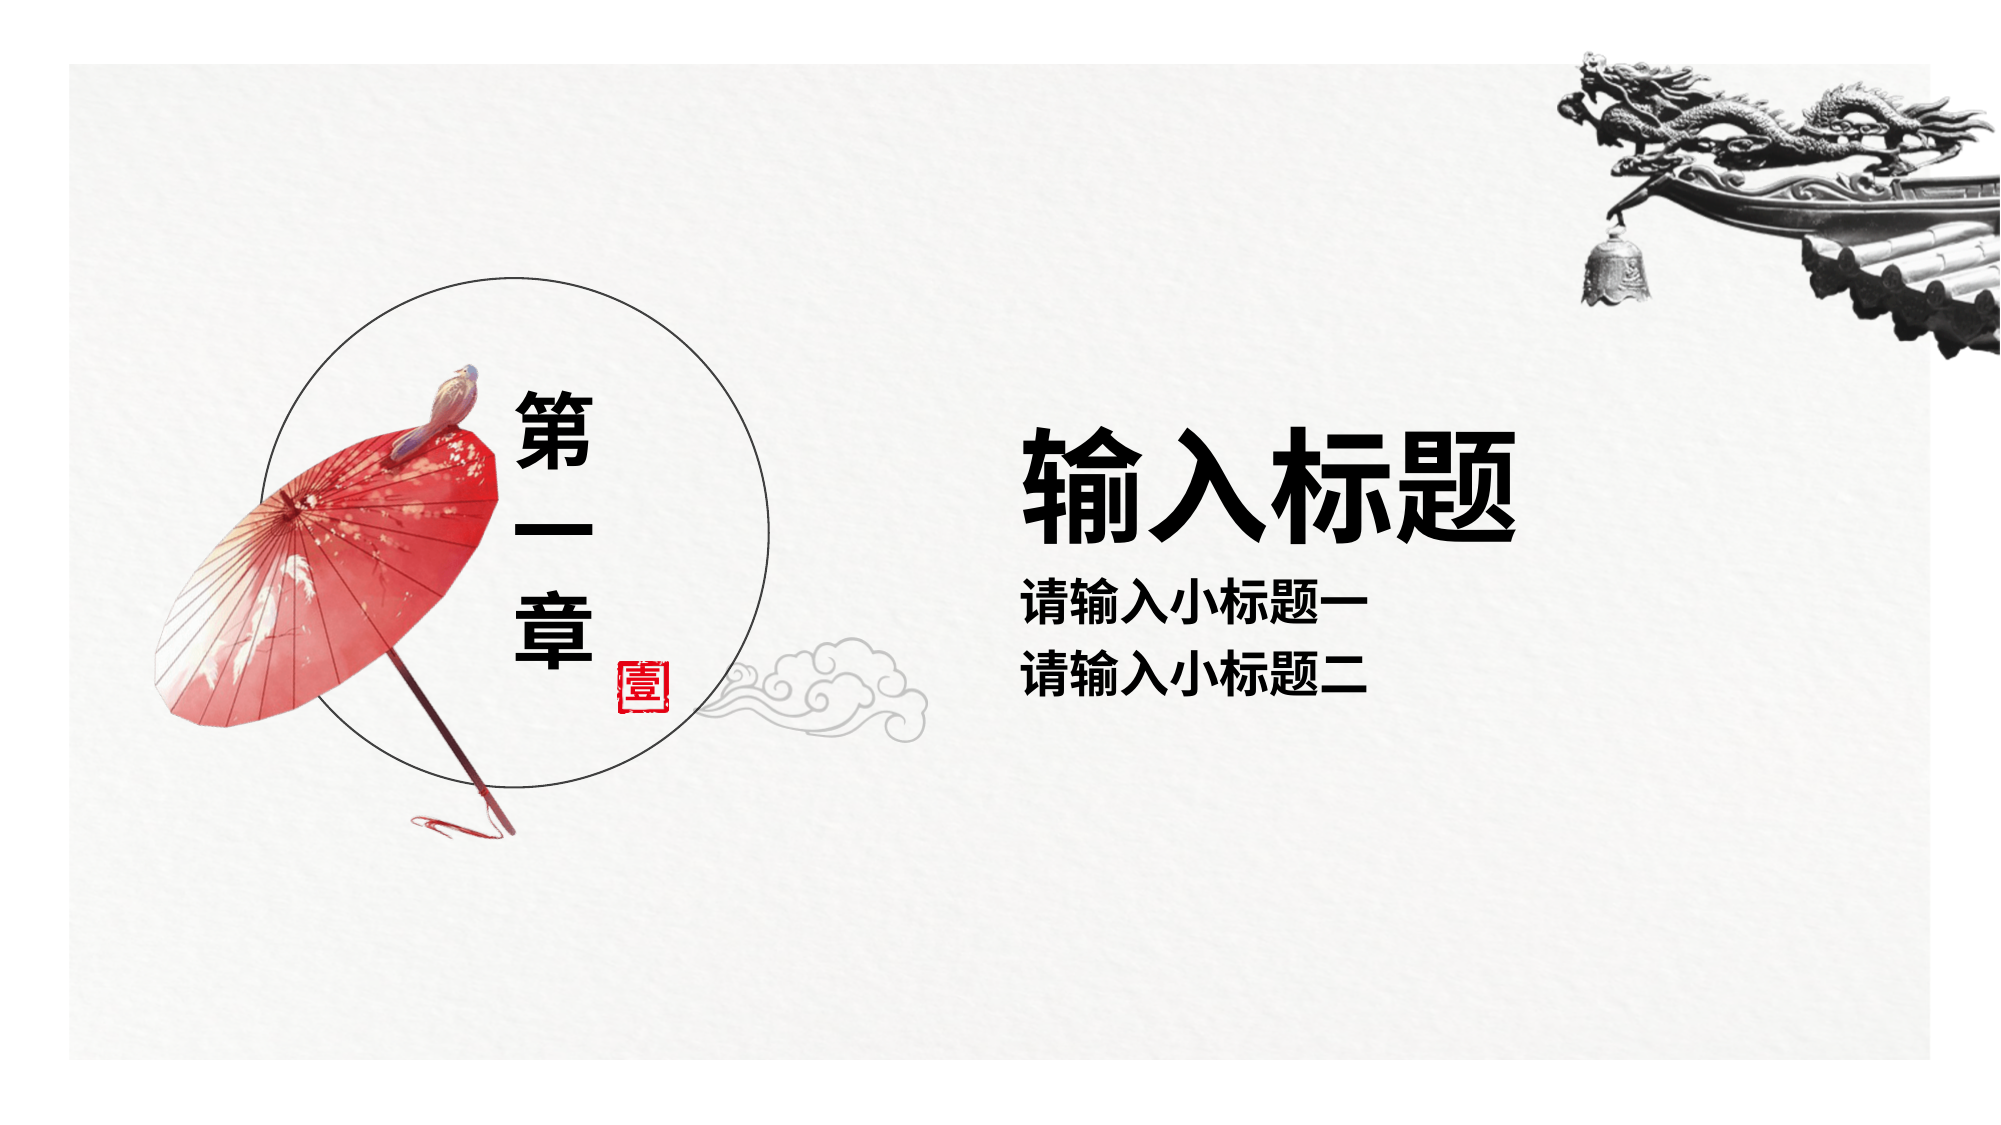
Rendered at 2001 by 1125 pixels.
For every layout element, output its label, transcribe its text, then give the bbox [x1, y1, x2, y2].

text_box 输入标题 请输入小标题一 请输入小标题二 [1004, 401, 1742, 711]
picture [69, 46, 2000, 1060]
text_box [609, 653, 678, 715]
text_box [348, 277, 770, 767]
